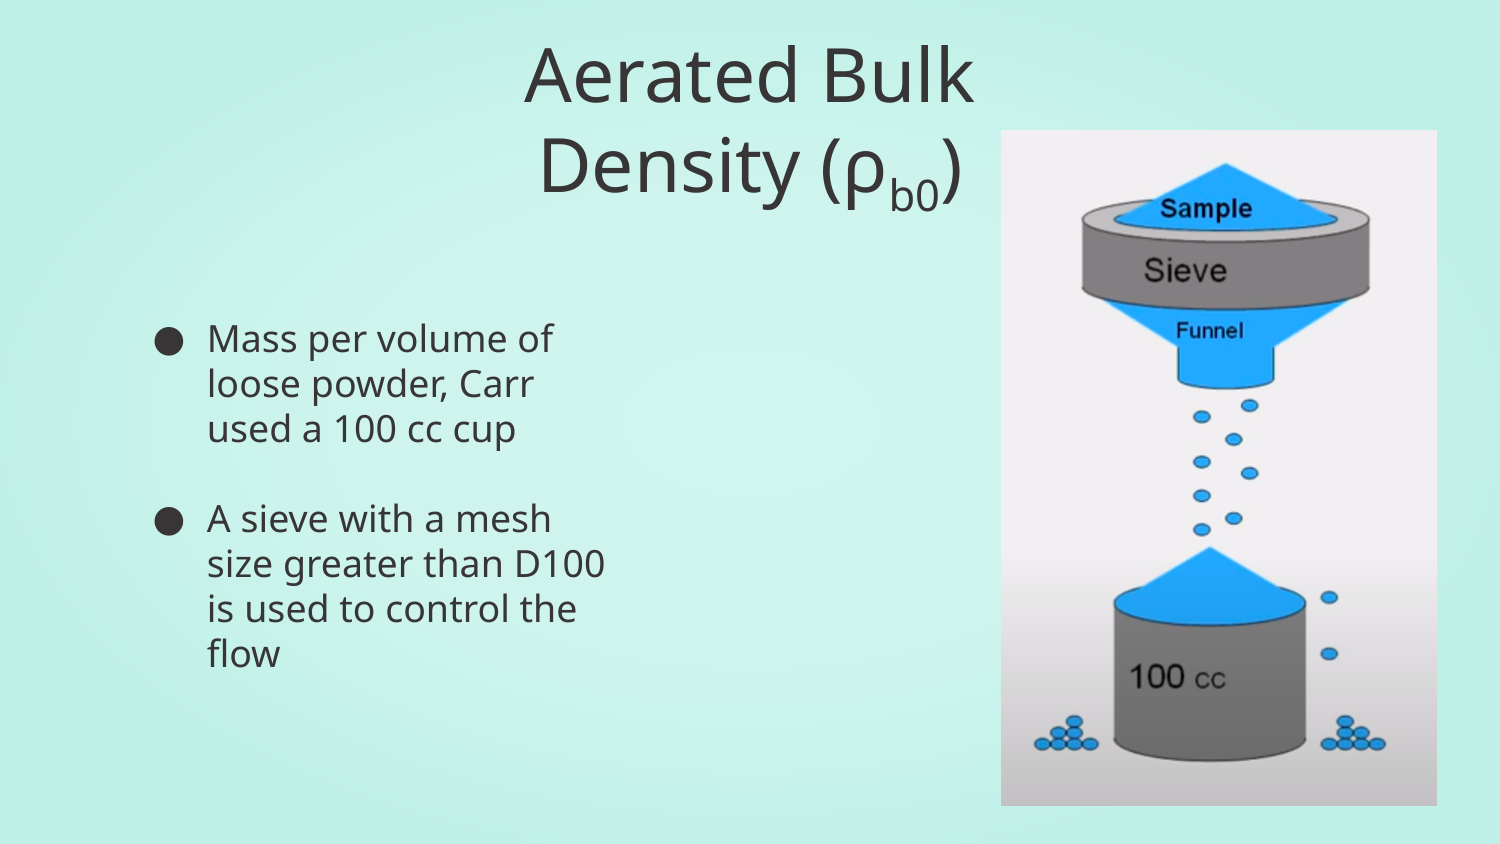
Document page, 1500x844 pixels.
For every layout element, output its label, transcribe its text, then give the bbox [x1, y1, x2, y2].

title Aerated Bulk Density (ρb0) [397, 12, 1103, 116]
picture [0, 0, 1500, 844]
list Mass per volume of loose powder, Carr used a 100 cc cup A sieve with a mesh size greater than D100 is used to control the flow [116, 212, 630, 691]
